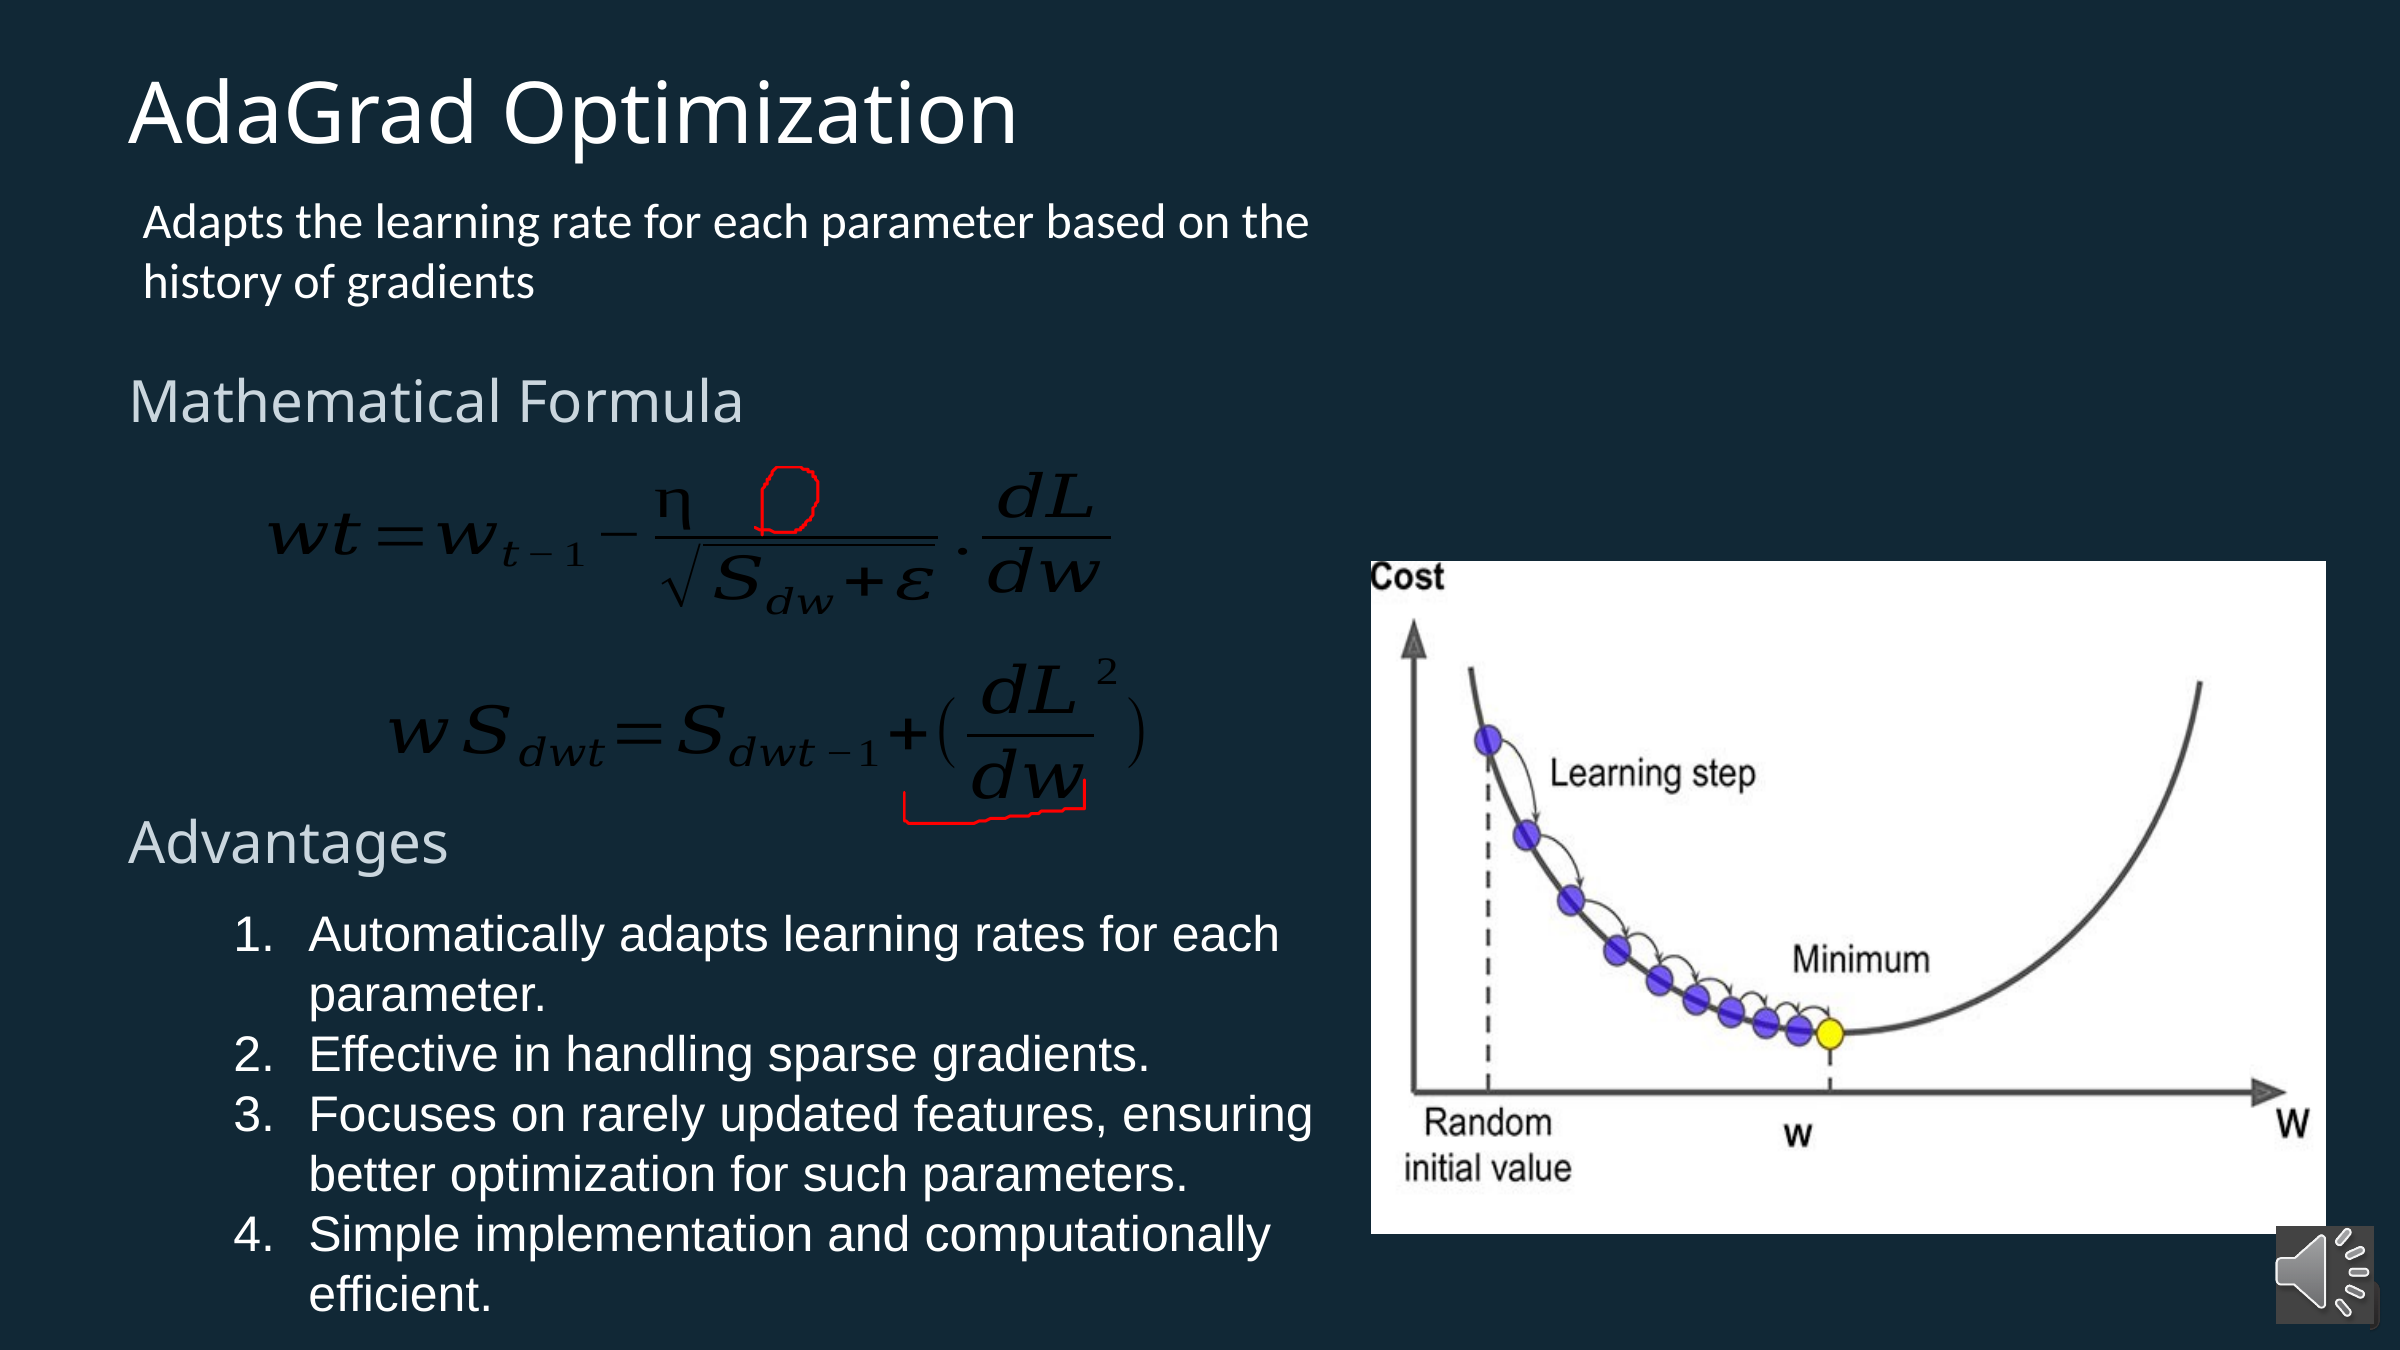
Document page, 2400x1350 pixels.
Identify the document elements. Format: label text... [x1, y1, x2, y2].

text_box Adapts the learning rate for each parameter based on the history of gradients [128, 181, 1422, 317]
text_box [2049, 1238, 2370, 1348]
picture [754, 466, 1096, 835]
text_box AdaGrad Optimization [128, 53, 1372, 181]
text_box Advantages [128, 822, 643, 876]
picture [1371, 561, 2389, 1339]
text_box Mathematical Formula [128, 381, 643, 436]
text_box Automatically adapts learning rates for each parameter. Effective in handling sparse gradients. Focuses on rarely updated features, ensuring better optimization for such parameters. Simple implementation and computationally efficient. [218, 849, 1349, 1350]
